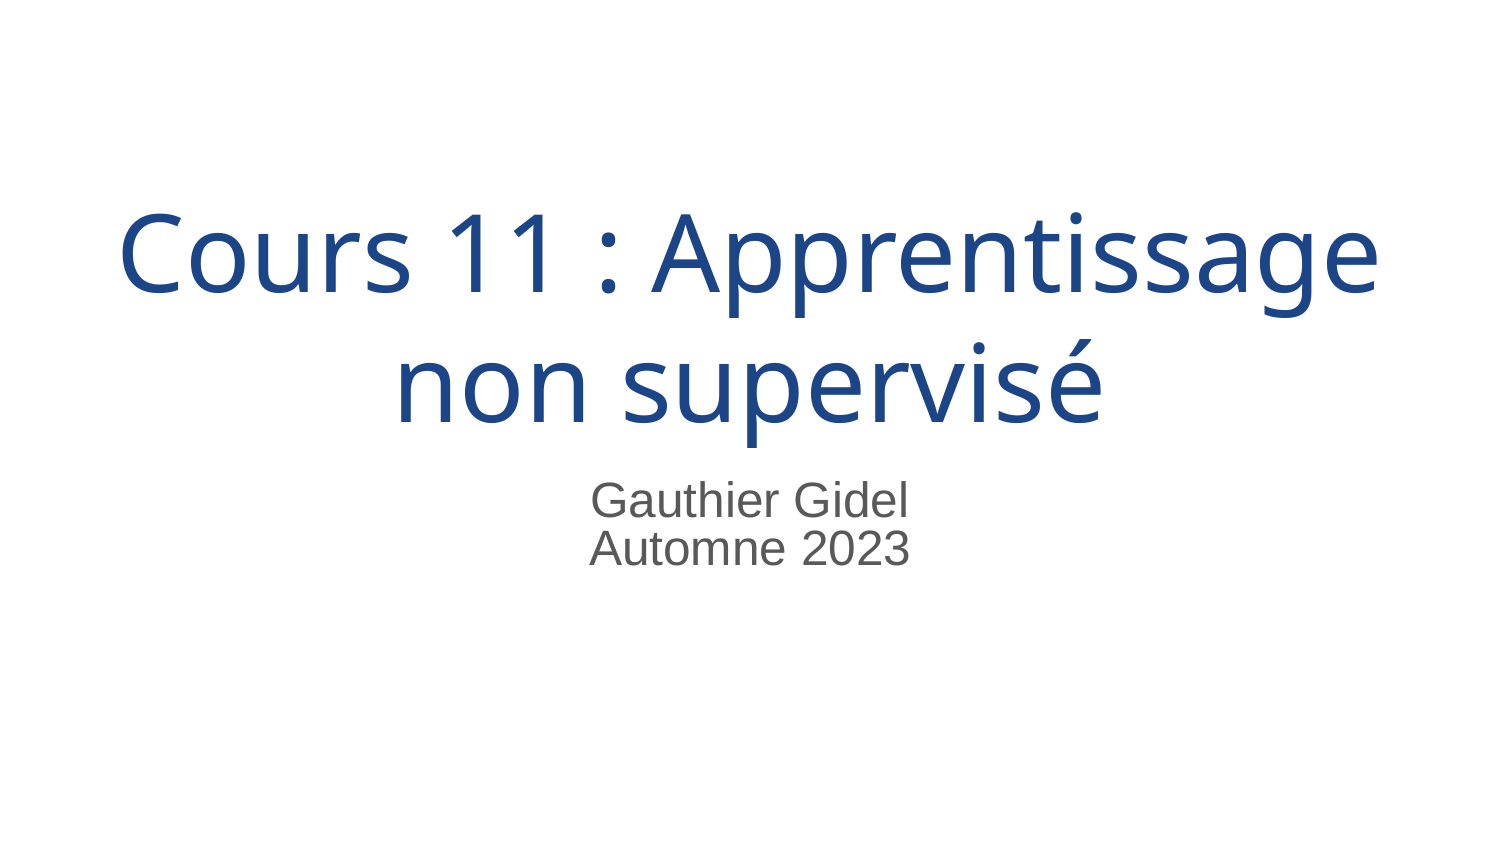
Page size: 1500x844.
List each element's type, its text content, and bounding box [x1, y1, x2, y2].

subtitle Gauthier Gidel Automne 2023 [51, 464, 1449, 595]
title Cours 11 : Apprentissage non supervisé [51, 122, 1449, 459]
